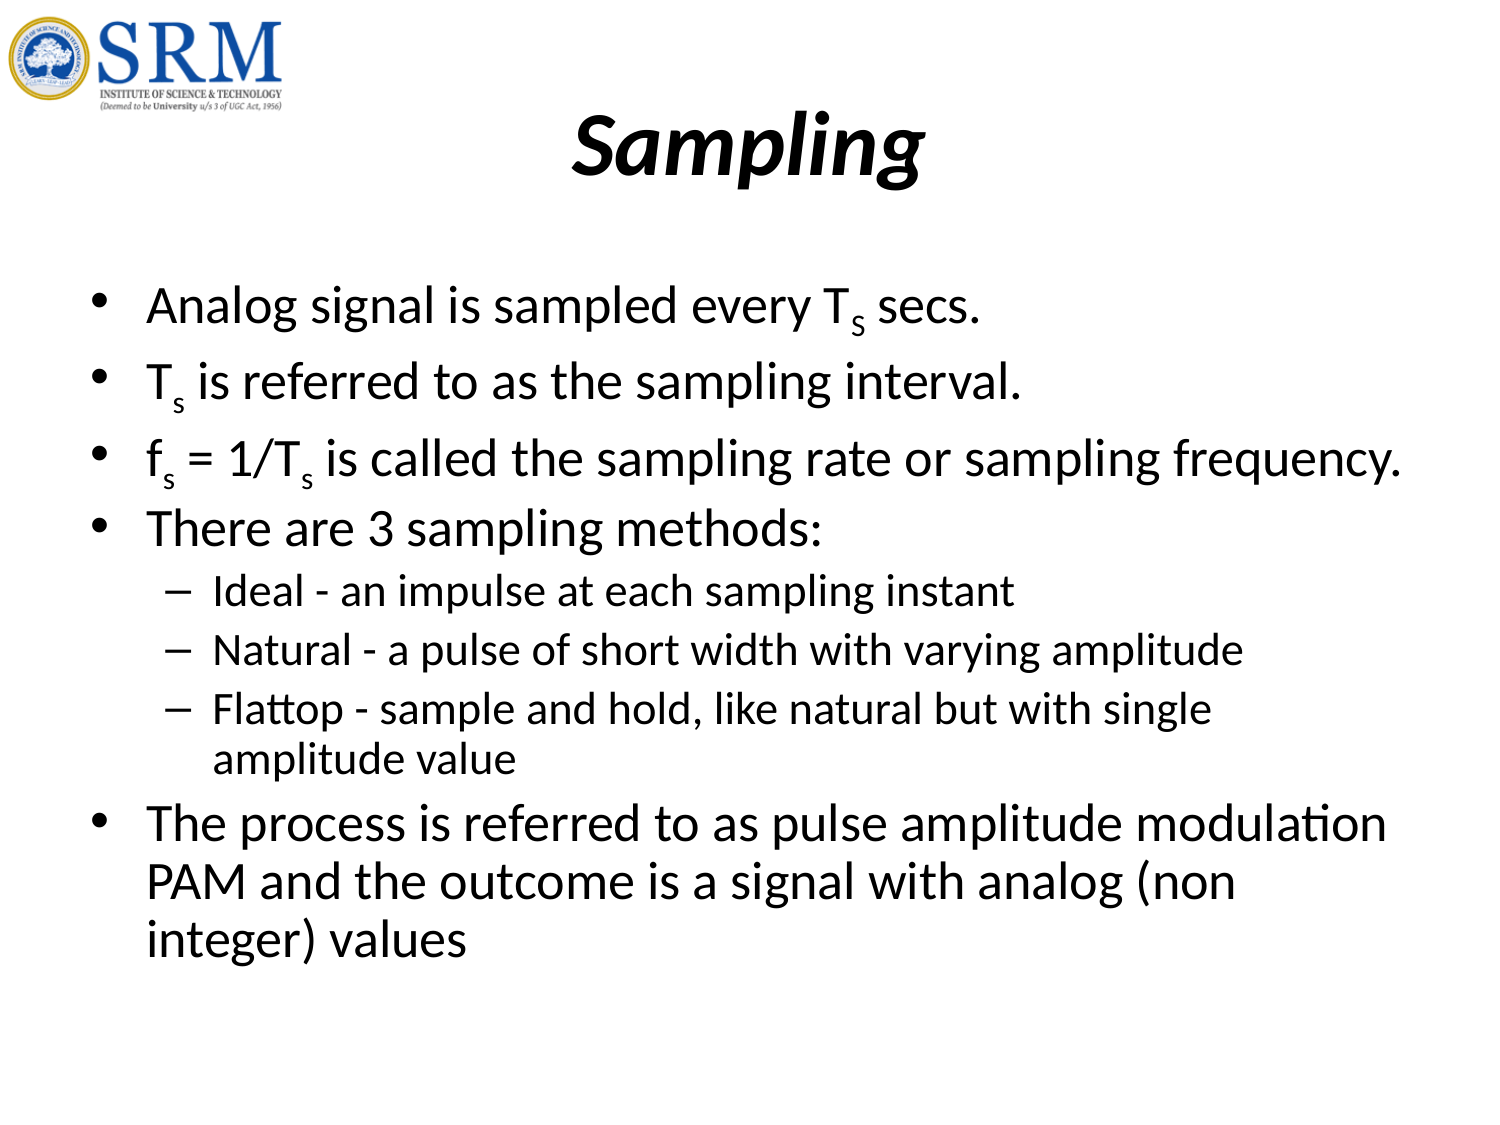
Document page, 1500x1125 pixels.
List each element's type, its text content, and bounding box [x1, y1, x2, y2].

list Analog signal is sampled every TS secs. Ts is referred to as the sampling interval. fs = 1/Ts is called the sampling rate or sampling frequency. There are 3 sampling methods: Ideal - an impulse at each sampling instant Natural - a pulse of short width with varying amplitude Flattop - sample and hold, like natural but with single amplitude value The process is referred to as pulse amplitude modulation PAM and the outcome is a signal with analog (non integer) values [75, 262, 1425, 1005]
picture [5, 0, 290, 124]
title Sampling [75, 45, 1425, 233]
